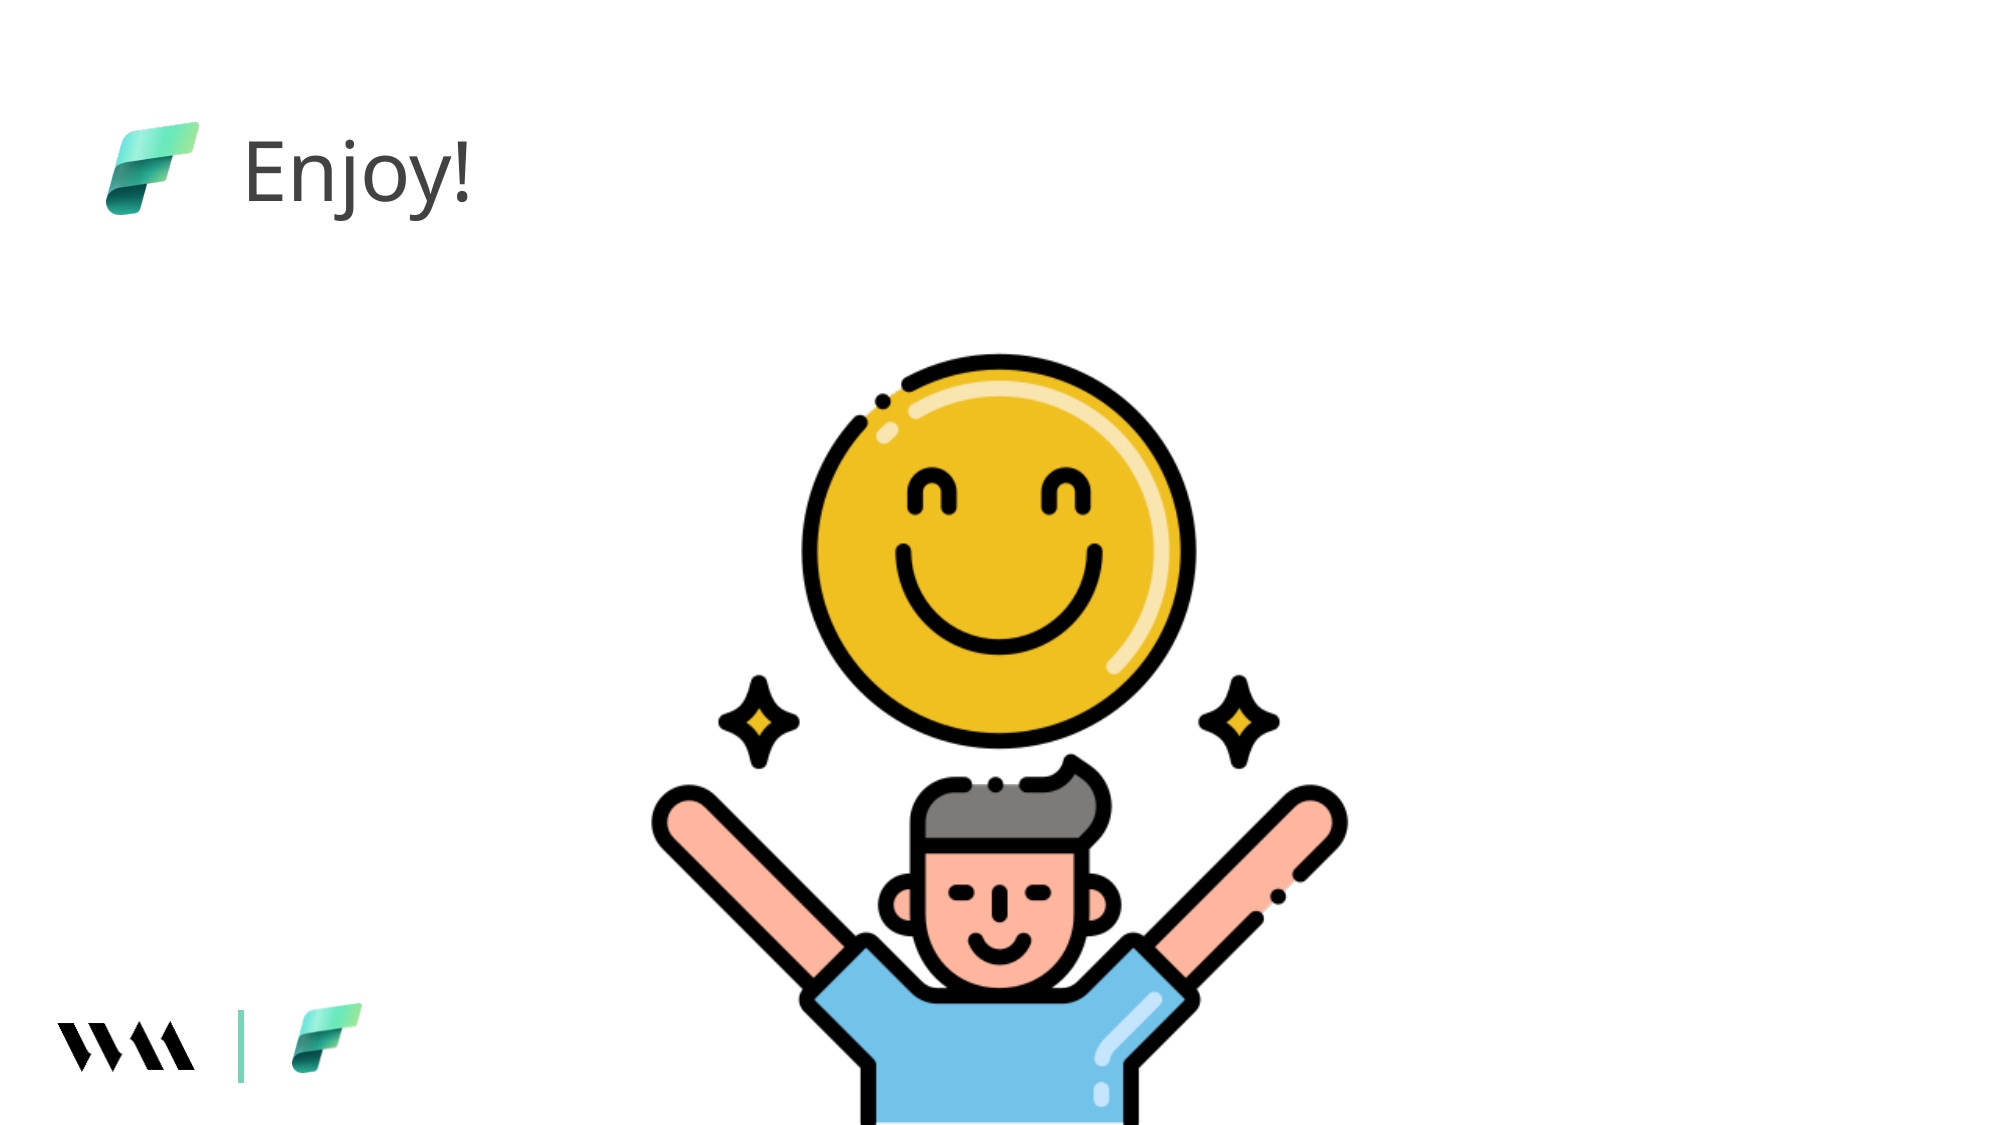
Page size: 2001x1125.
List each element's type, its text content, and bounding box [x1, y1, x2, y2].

picture [57, 1021, 195, 1072]
text_box Enjoy! [226, 110, 1544, 226]
picture [599, 342, 1400, 1125]
picture [292, 1003, 362, 1073]
picture [106, 122, 199, 215]
